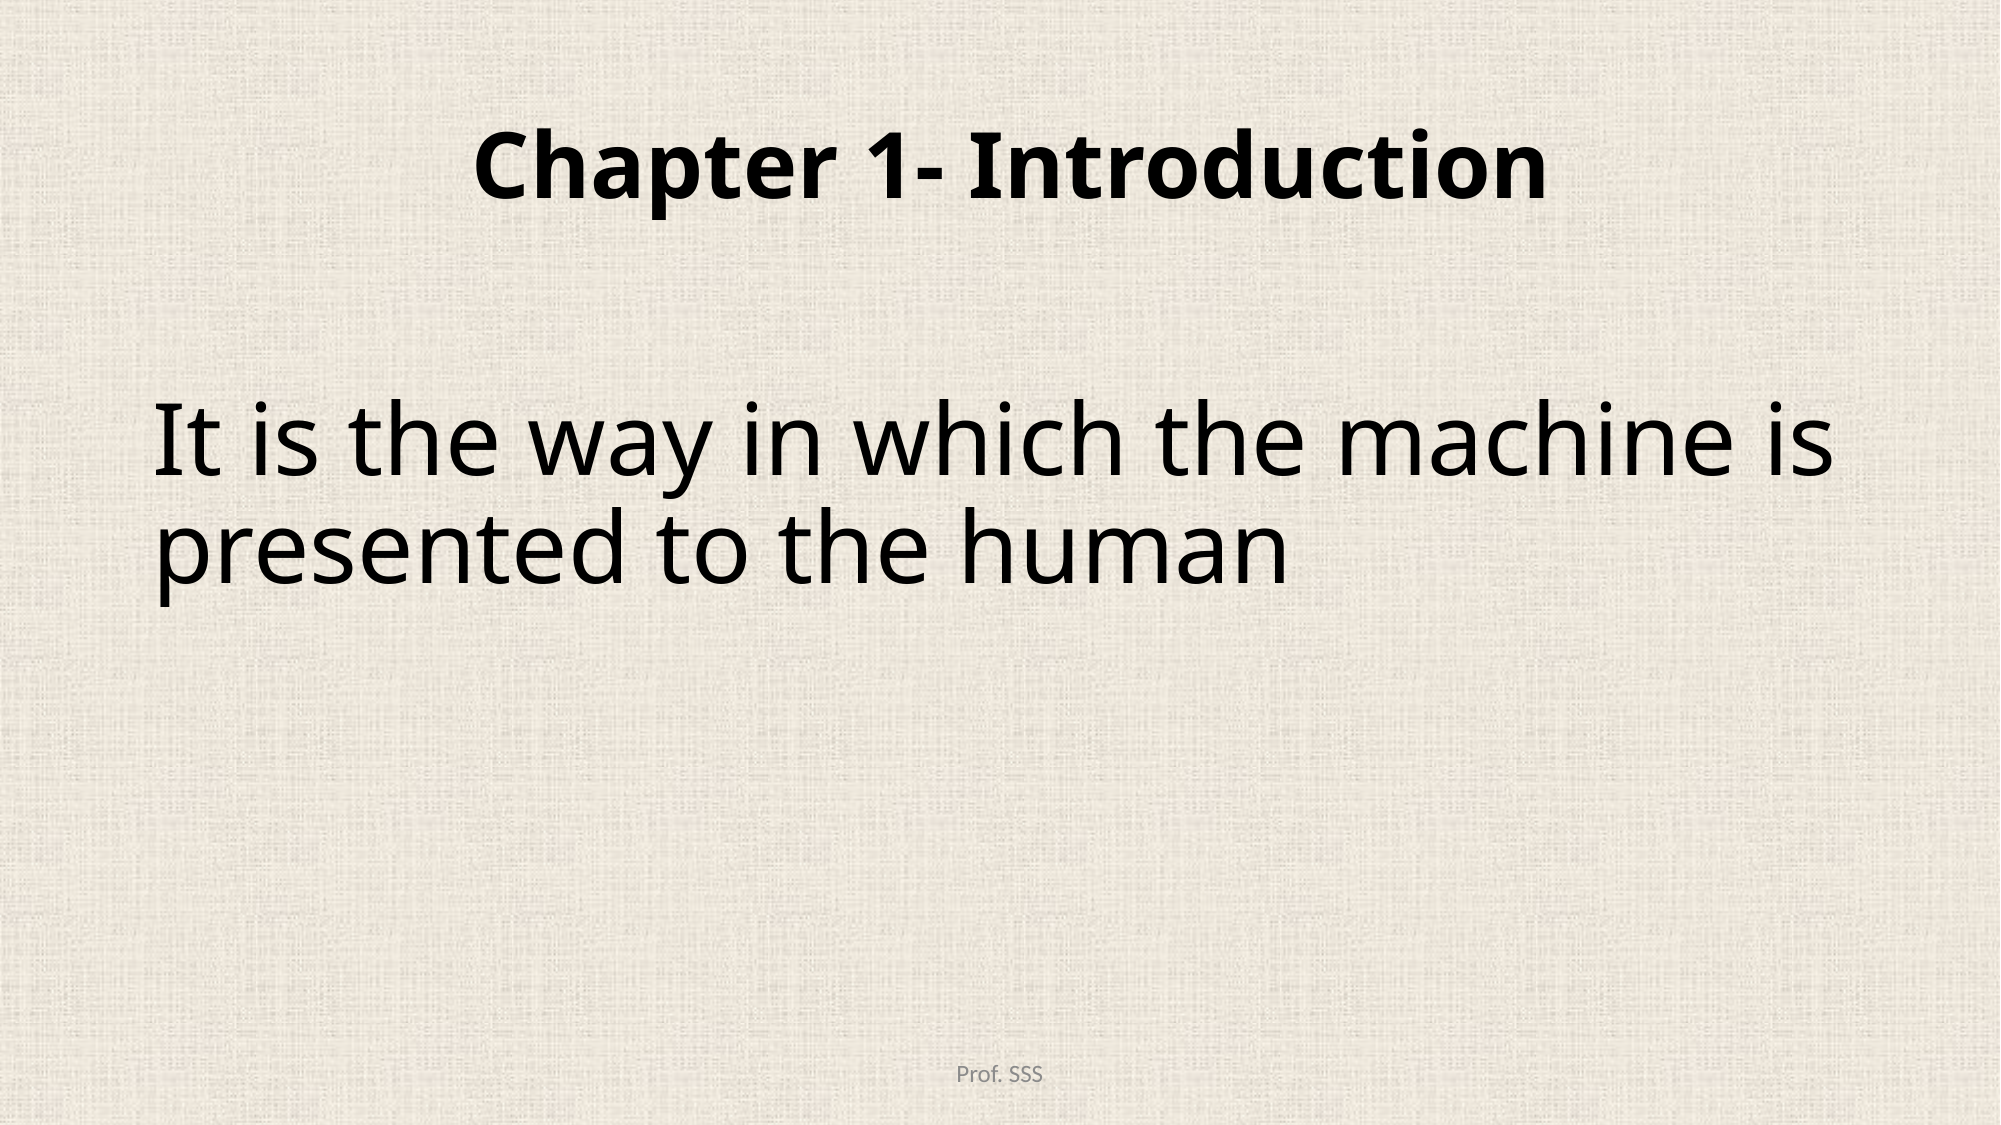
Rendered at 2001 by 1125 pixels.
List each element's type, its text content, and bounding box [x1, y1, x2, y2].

footer Prof. SSS [662, 1042, 1338, 1103]
title Chapter 1- Introduction [137, 59, 1863, 278]
list It is the way in which the machine is presented to the human [137, 381, 1863, 1096]
